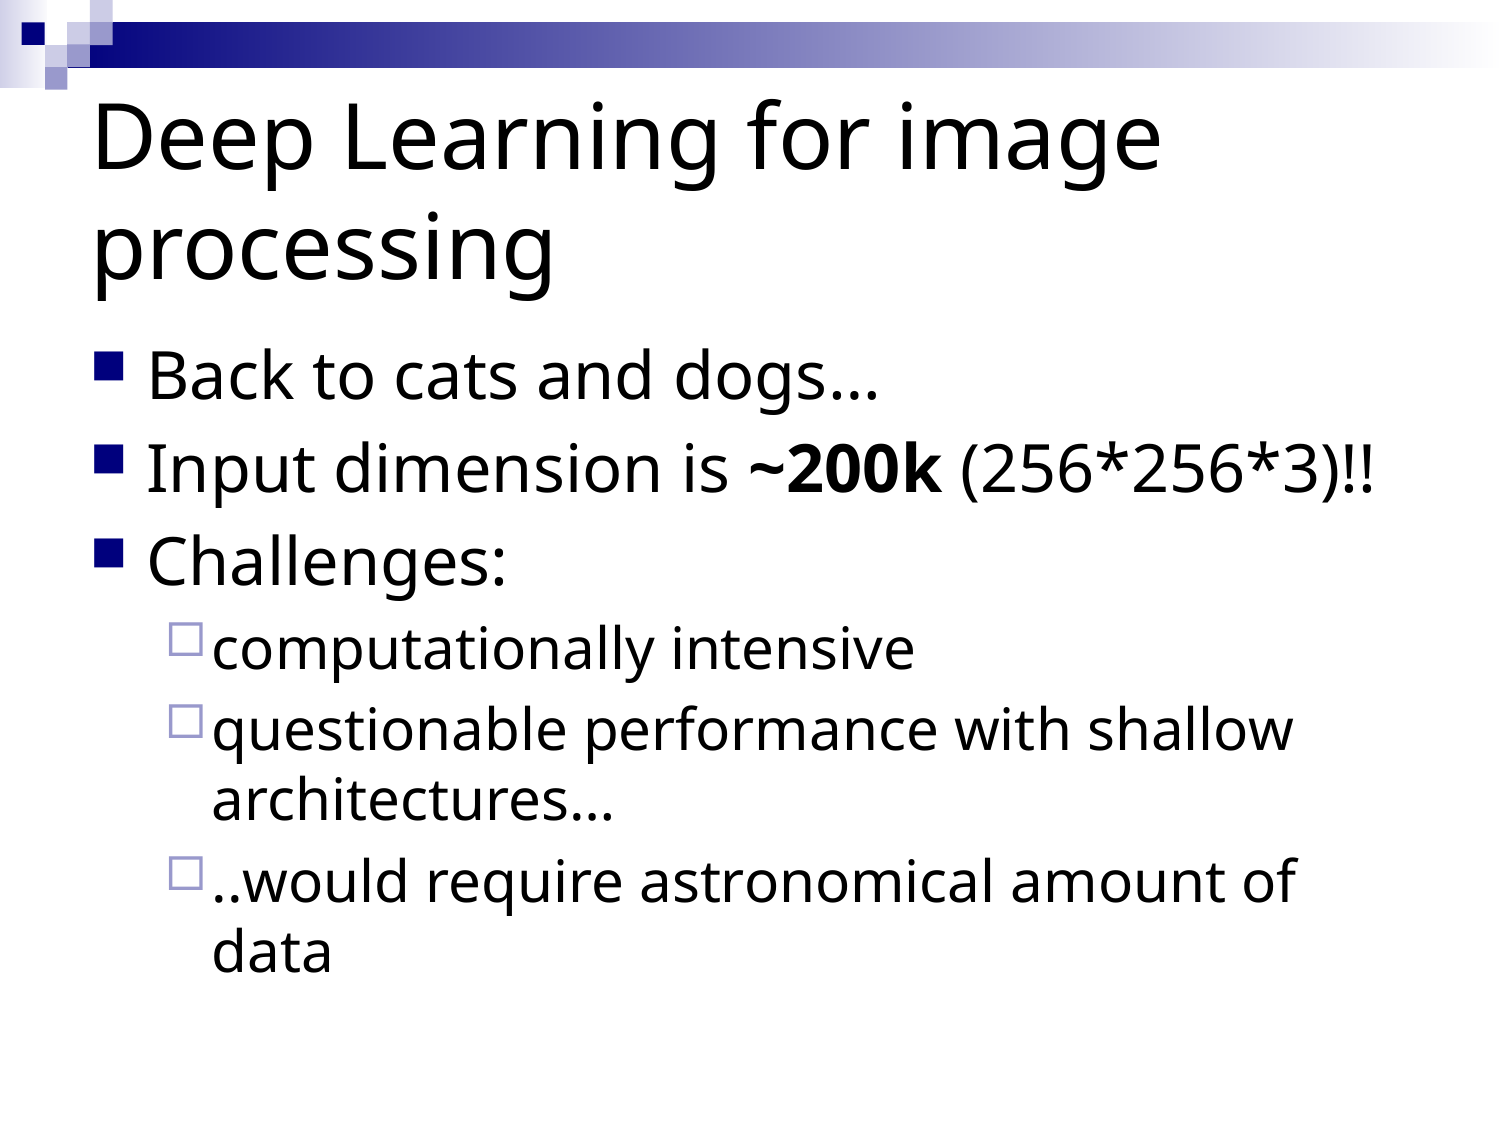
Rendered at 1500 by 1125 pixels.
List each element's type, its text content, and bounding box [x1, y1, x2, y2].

title Deep Learning for image processing [75, 75, 1425, 300]
list Back to cats and dogs… Input dimension is ~200k (256*256*3)!! Challenges: computationally intensive questionable performance with shallow architectures… ..would require astronomical amount of data [75, 324, 1425, 963]
